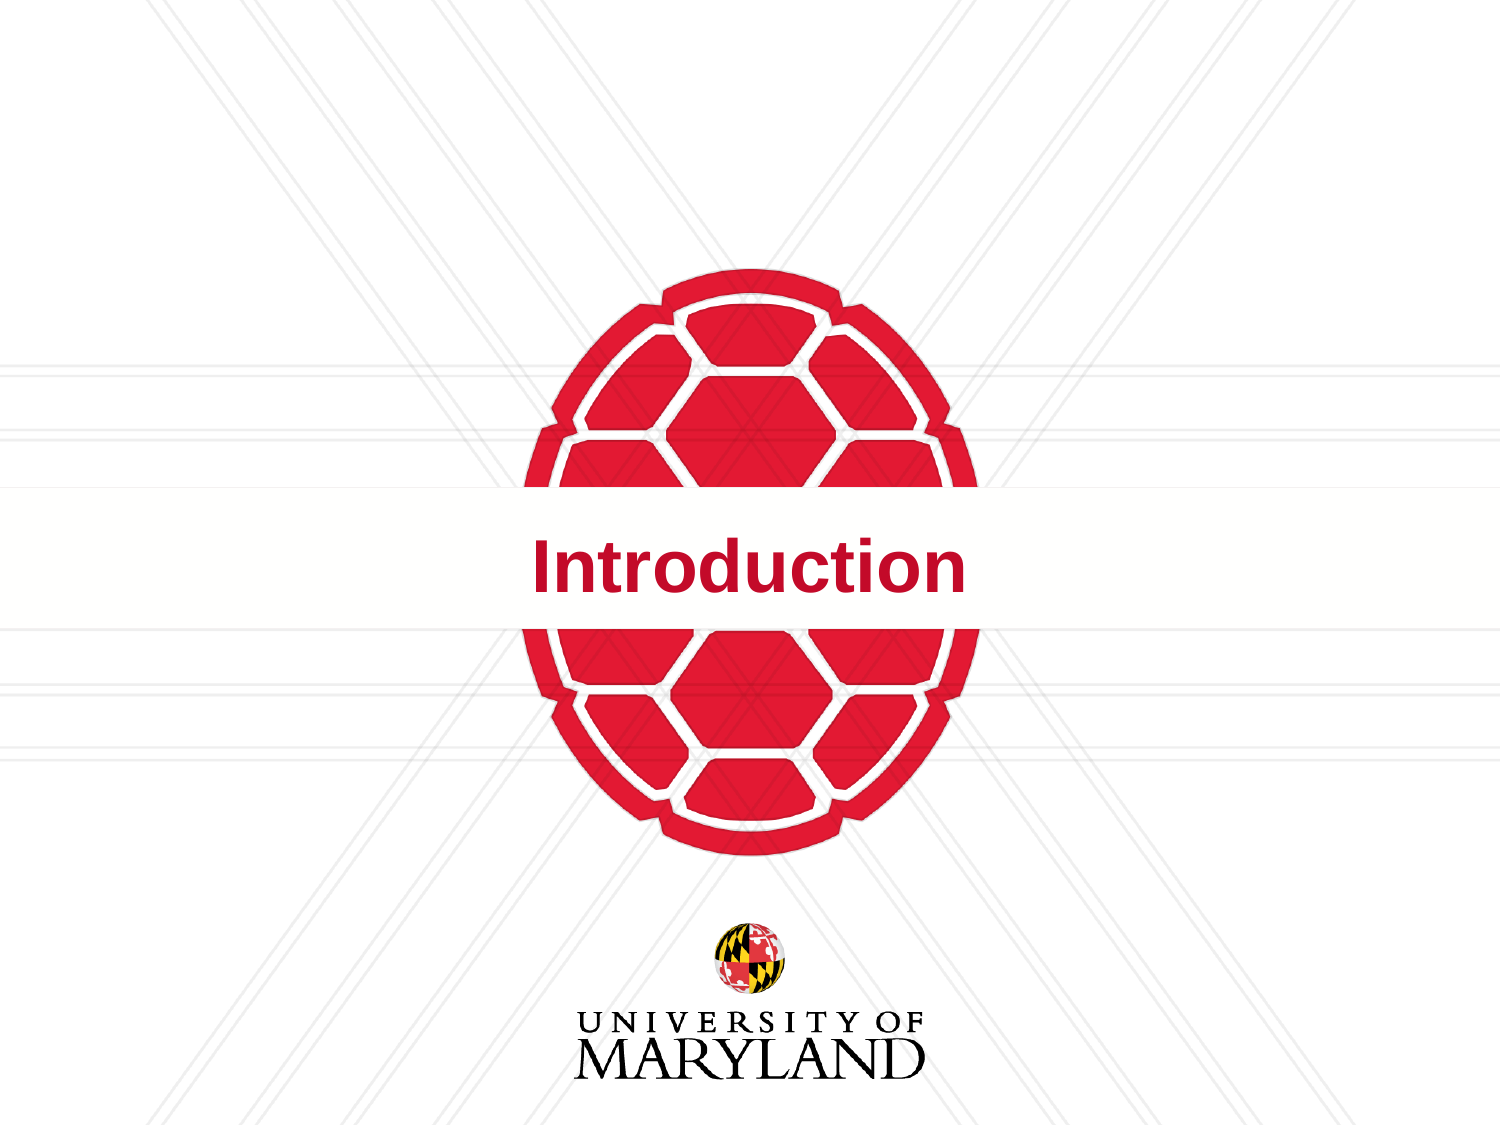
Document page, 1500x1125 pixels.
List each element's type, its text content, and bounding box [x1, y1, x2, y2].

picture [0, 629, 1500, 1125]
title Introduction [75, 532, 1425, 592]
picture [0, 0, 1500, 487]
